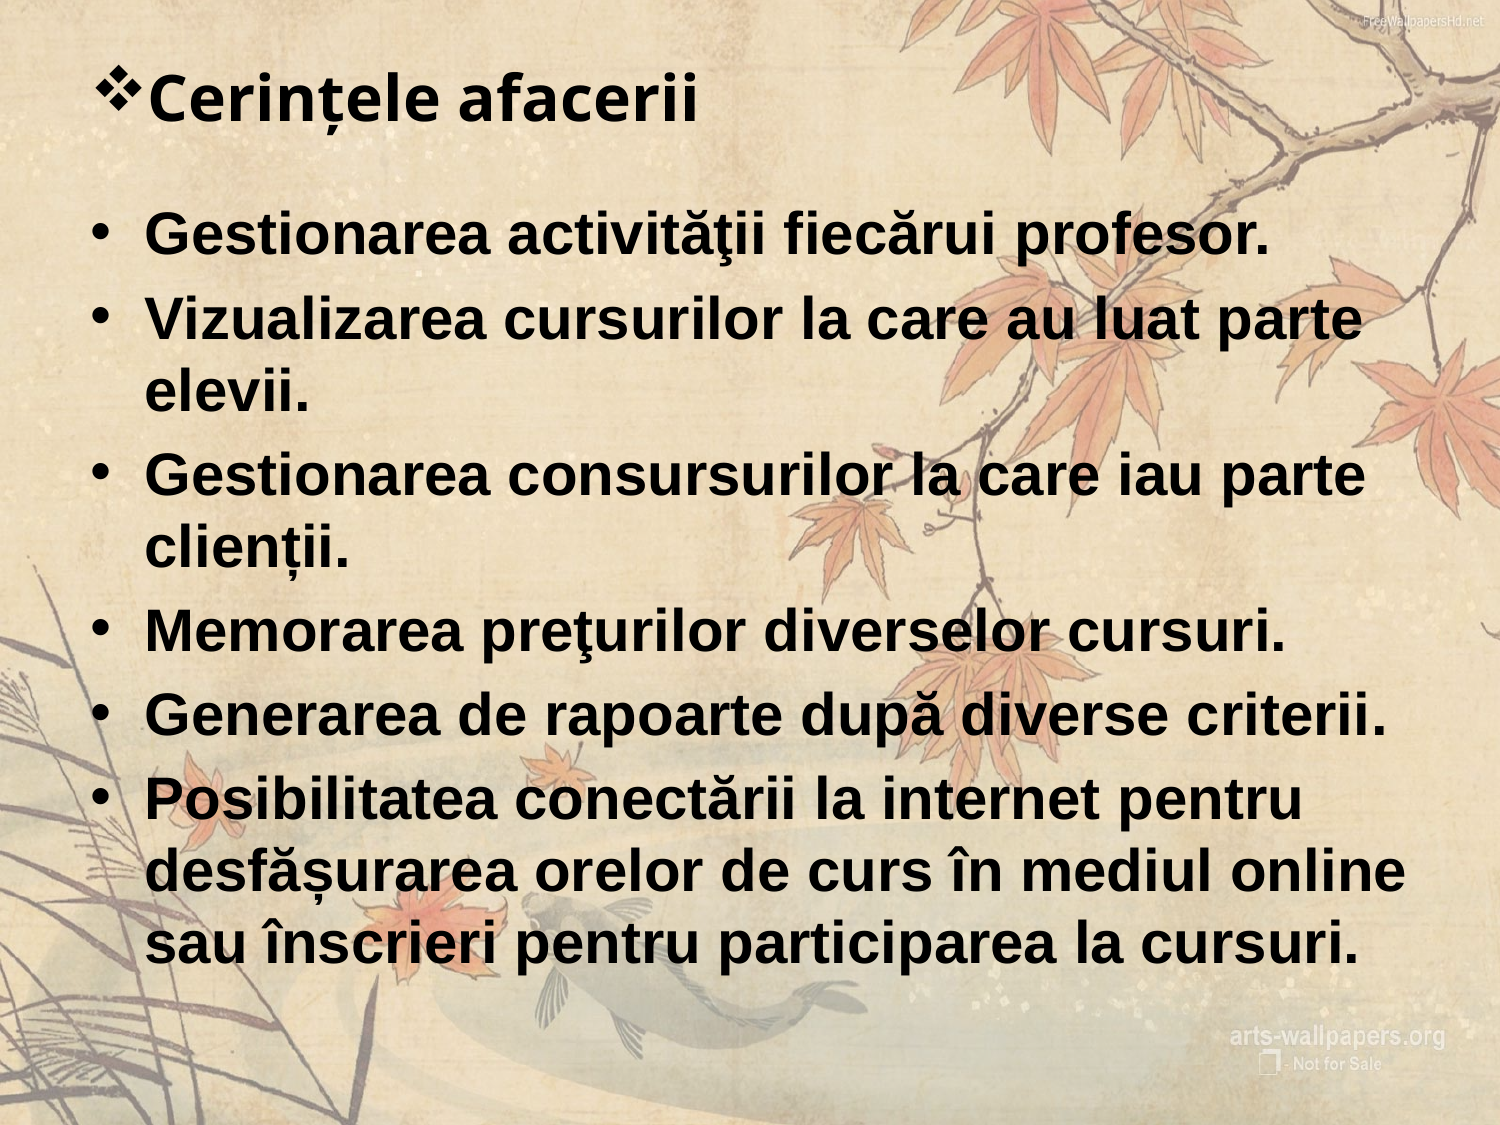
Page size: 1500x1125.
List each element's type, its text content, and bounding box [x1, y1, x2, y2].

title Cerințele afacerii [75, 50, 1425, 143]
list Gestionarea activităţii fiecărui profesor. Vizualizarea cursurilor la care au luat parte elevii. Gestionarea consursurilor la care iau parte clienții. Memorarea preţurilor diverselor cursuri. Generarea de rapoarte după diverse criterii. Posibilitatea conectării la internet pentru desfășurarea orelor de curs în mediul online sau înscrieri pentru participarea la cursuri. [75, 187, 1425, 1005]
